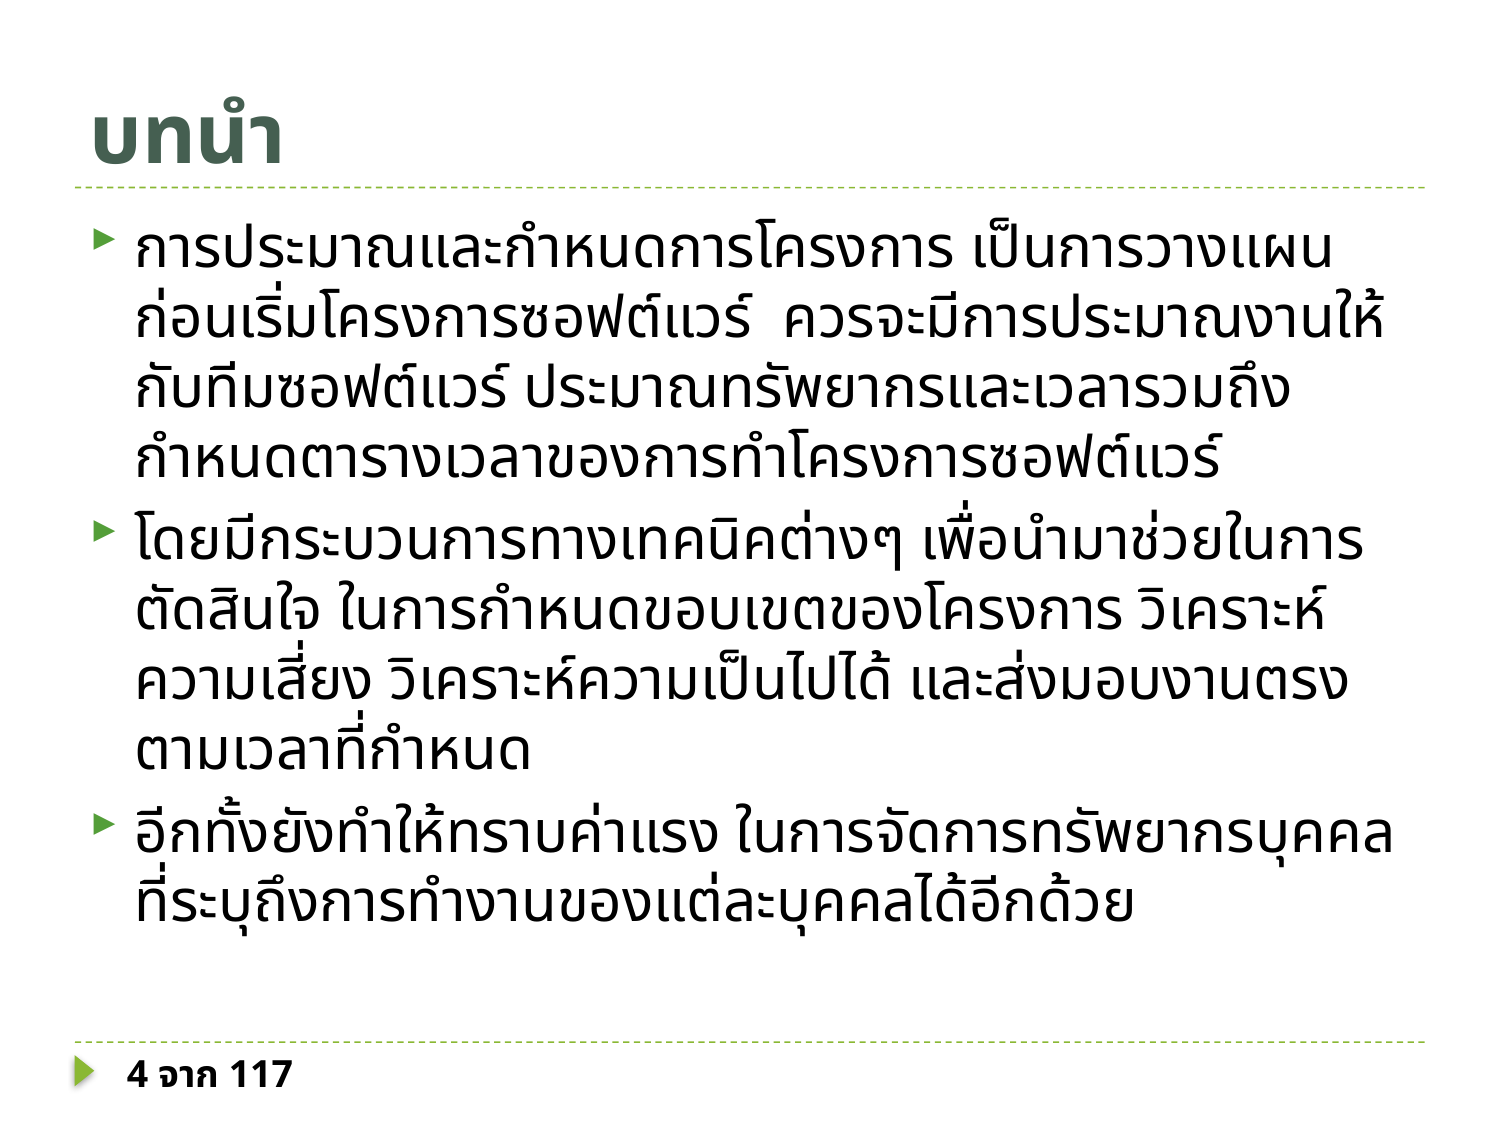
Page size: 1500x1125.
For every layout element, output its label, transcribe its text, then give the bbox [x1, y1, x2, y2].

slide_number 4 จาก 117 [112, 1042, 438, 1103]
list การประมาณและกำหนดการโครงการ เป็นการวางแผนก่อนเริ่มโครงการซอฟต์แวร์ ควรจะมีการประมาณงานให้กับทีมซอฟต์แวร์ ประมาณทรัพยากรและเวลารวมถึงกำหนดตารางเวลาของการทำโครงการซอฟต์แวร์ โดยมีกระบวนการทางเทคนิคต่างๆ เพื่อนำมาช่วยในการตัดสินใจ ในการกำหนดขอบเขตของโครงการ วิเคราะห์ความเสี่ยง วิเคราะห์ความเป็นไปได้ และส่งมอบงานตรงตามเวลาที่กำหนด อีกทั้งยังทำให้ทราบค่าแรง ในการจัดการทรัพยากรบุคคล ที่ระบุถึงการทำงานของแต่ละบุคคลได้อีกด้วย [75, 201, 1425, 1012]
title บทนำ [75, 24, 1425, 188]
